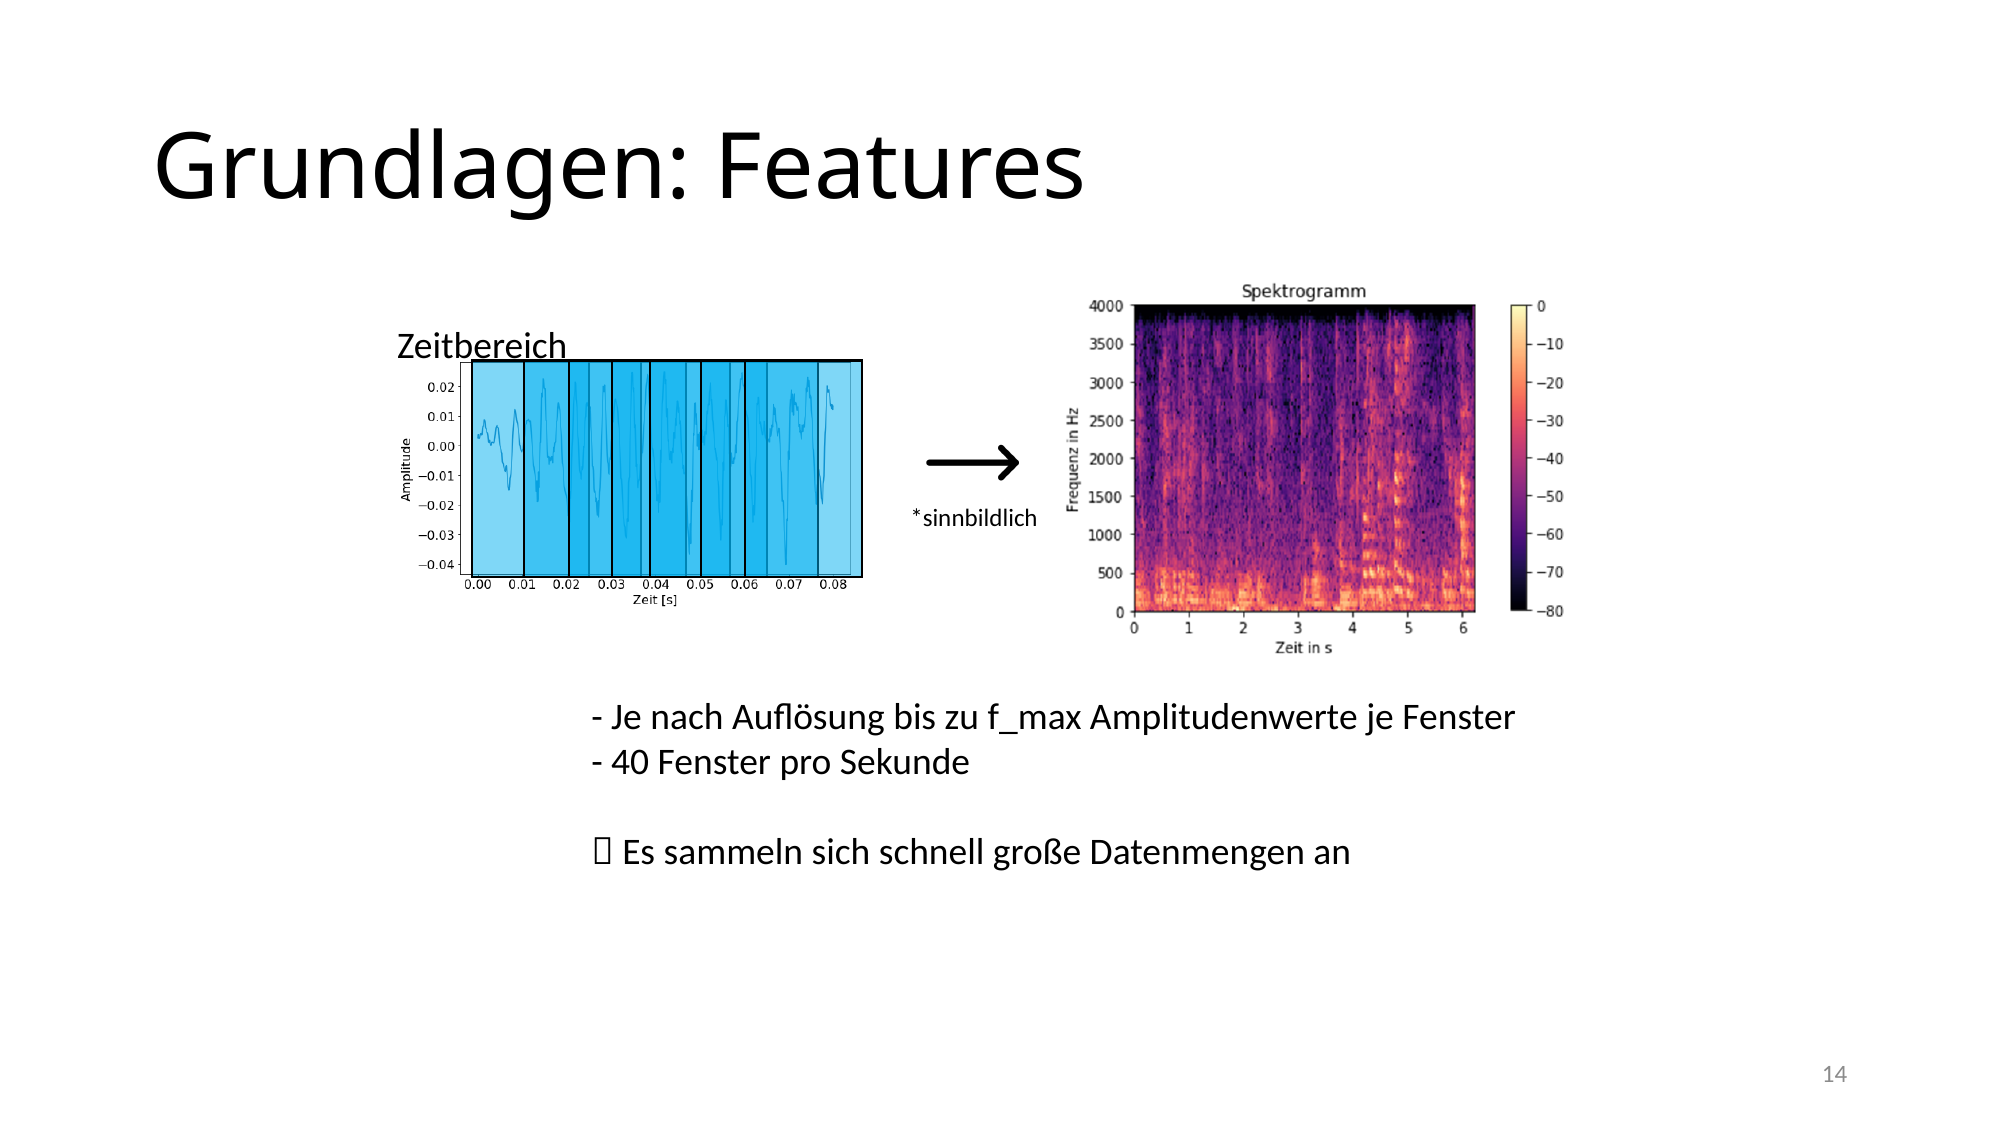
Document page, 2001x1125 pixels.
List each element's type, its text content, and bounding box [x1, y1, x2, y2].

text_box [396, 274, 1575, 663]
text_box - Je nach Auflösung bis zu f_max Amplitudenwerte je Fenster - 40 Fenster pro Sekunde  Es sammeln sich schnell große Datenmengen an [576, 685, 1532, 880]
title Grundlagen: Features [137, 59, 1863, 278]
slide_number 14 [1412, 1042, 1863, 1103]
